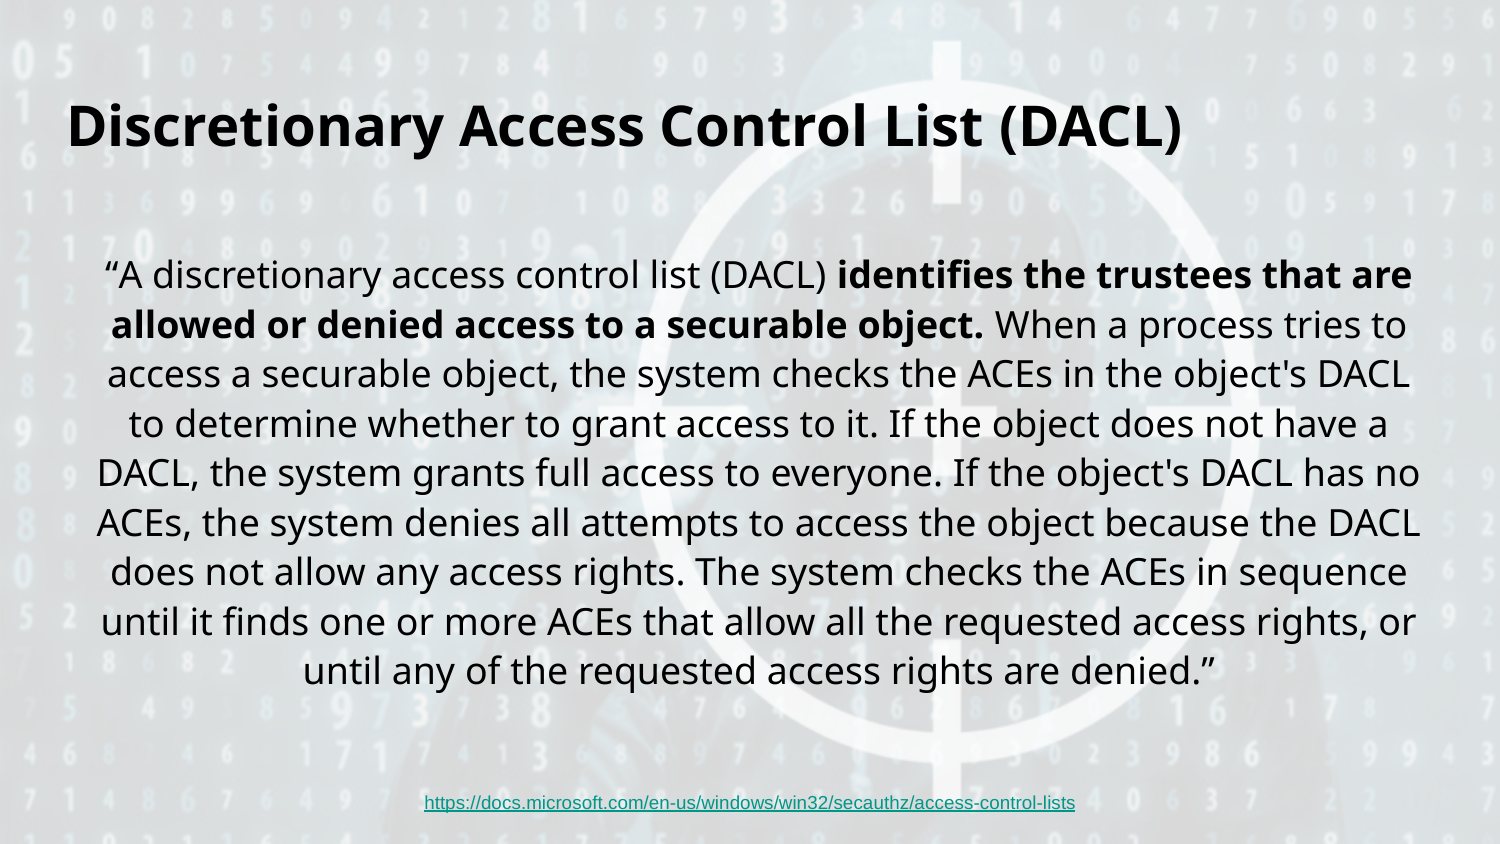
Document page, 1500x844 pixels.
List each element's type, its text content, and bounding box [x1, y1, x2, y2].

title Discretionary Access Control List (DACL) [51, 72, 1449, 176]
text_box https://docs.microsoft.com/en-us/windows/win32/secauthz/access-control-lists [0, 783, 1500, 821]
list “A discretionary access control list (DACL) identifies the trustees that are allowed or denied access to a securable object. When a process tries to access a securable object, the system checks the ACEs in the object's DACL to determine whether to grant access to it. If the object does not have a DACL, the system grants full access to everyone. If the object's DACL has no ACEs, the system denies all attempts to access the object because the DACL does not allow any access rights. The system checks the ACEs in sequence until it finds one or more ACEs that allow all the requested access rights, or until any of the requested access rights are denied.” [51, 189, 1449, 750]
